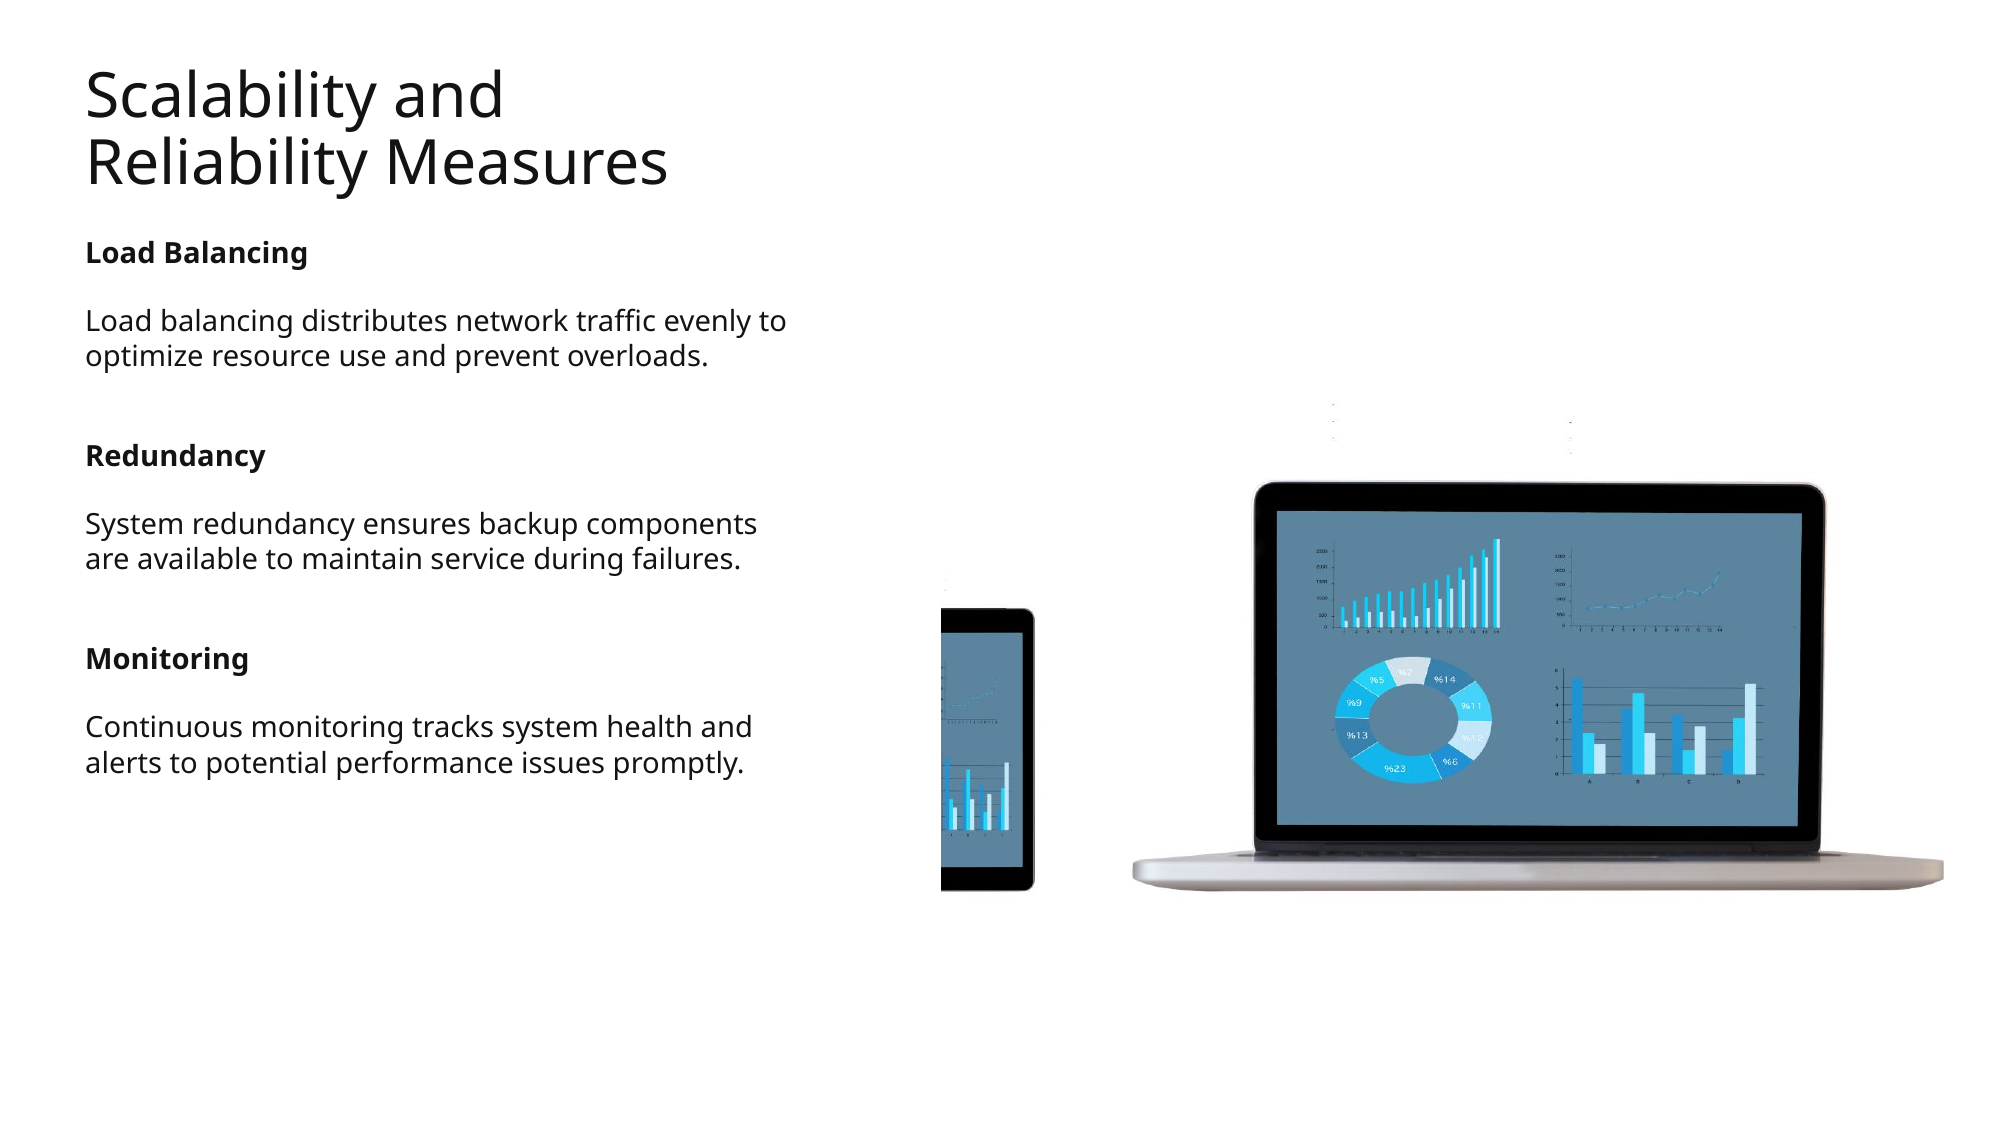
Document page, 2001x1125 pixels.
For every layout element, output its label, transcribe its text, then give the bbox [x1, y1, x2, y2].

title Scalability and Reliability Measures [70, 52, 821, 206]
picture [941, 56, 1944, 1069]
text_box Load Balancing Load balancing distributes network traffic evenly to optimize resource use and prevent overloads. Redundancy System redundancy ensures backup components are available to maintain service during failures. Monitoring Continuous monitoring tracks system health and alerts to potential performance issues promptly. [70, 226, 821, 1044]
